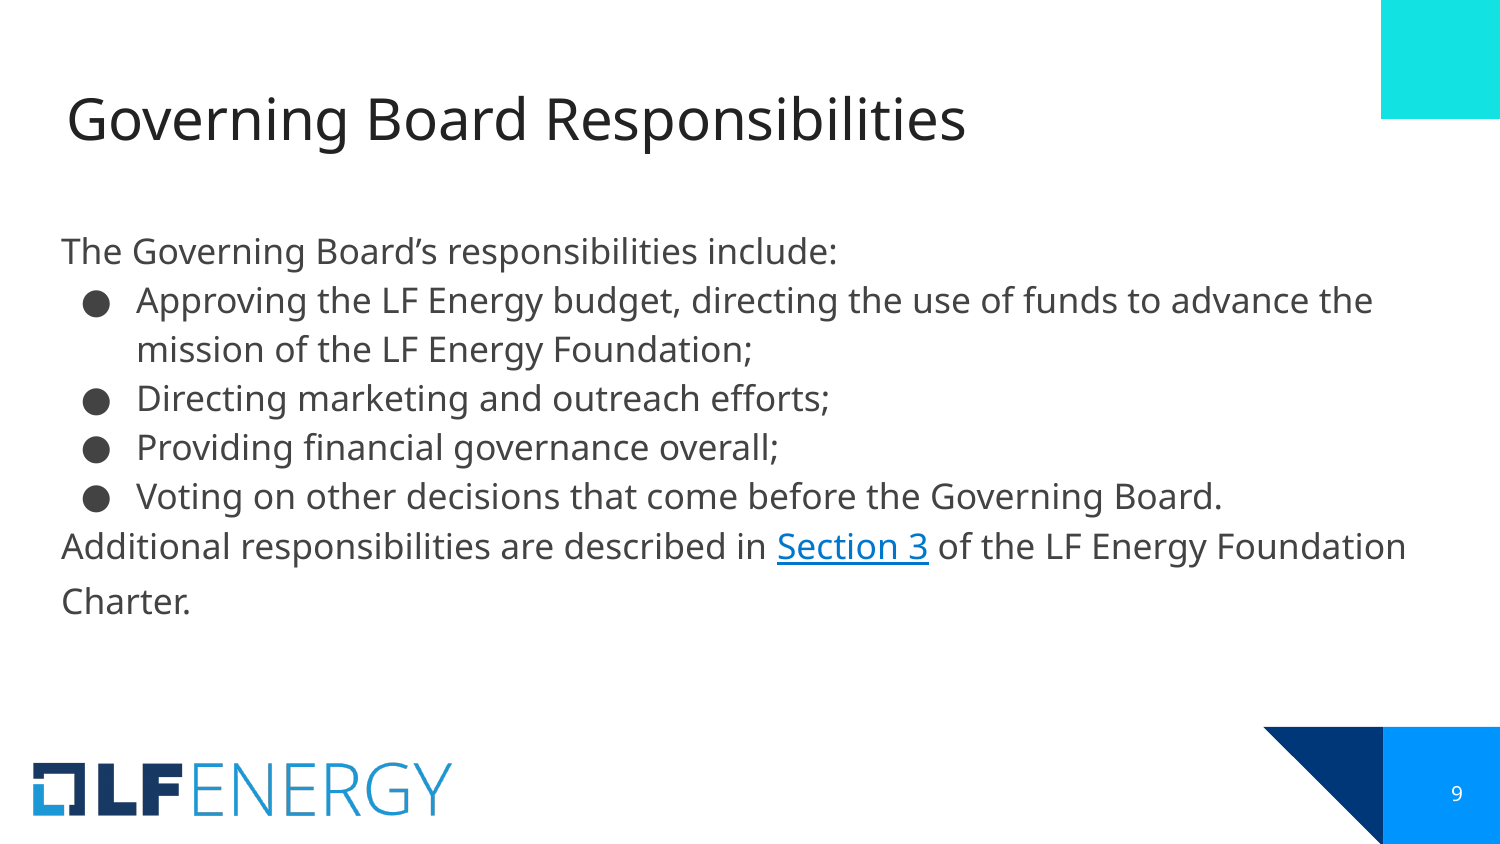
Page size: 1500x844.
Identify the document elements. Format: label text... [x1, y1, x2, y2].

picture [31, 756, 454, 822]
title Governing Board Responsibilities [51, 67, 1449, 167]
slide_number ‹#› [1387, 762, 1478, 828]
list The Governing Board’s responsibilities include: Approving the LF Energy budget, directing the use of funds to advance the mission of the LF Energy Foundation; Directing marketing and outreach efforts; Providing financial governance overall; Voting on other decisions that come before the Governing Board. Additional responsibilities are described in Section 3 of the LF Energy Foundation Charter. [46, 207, 1444, 756]
